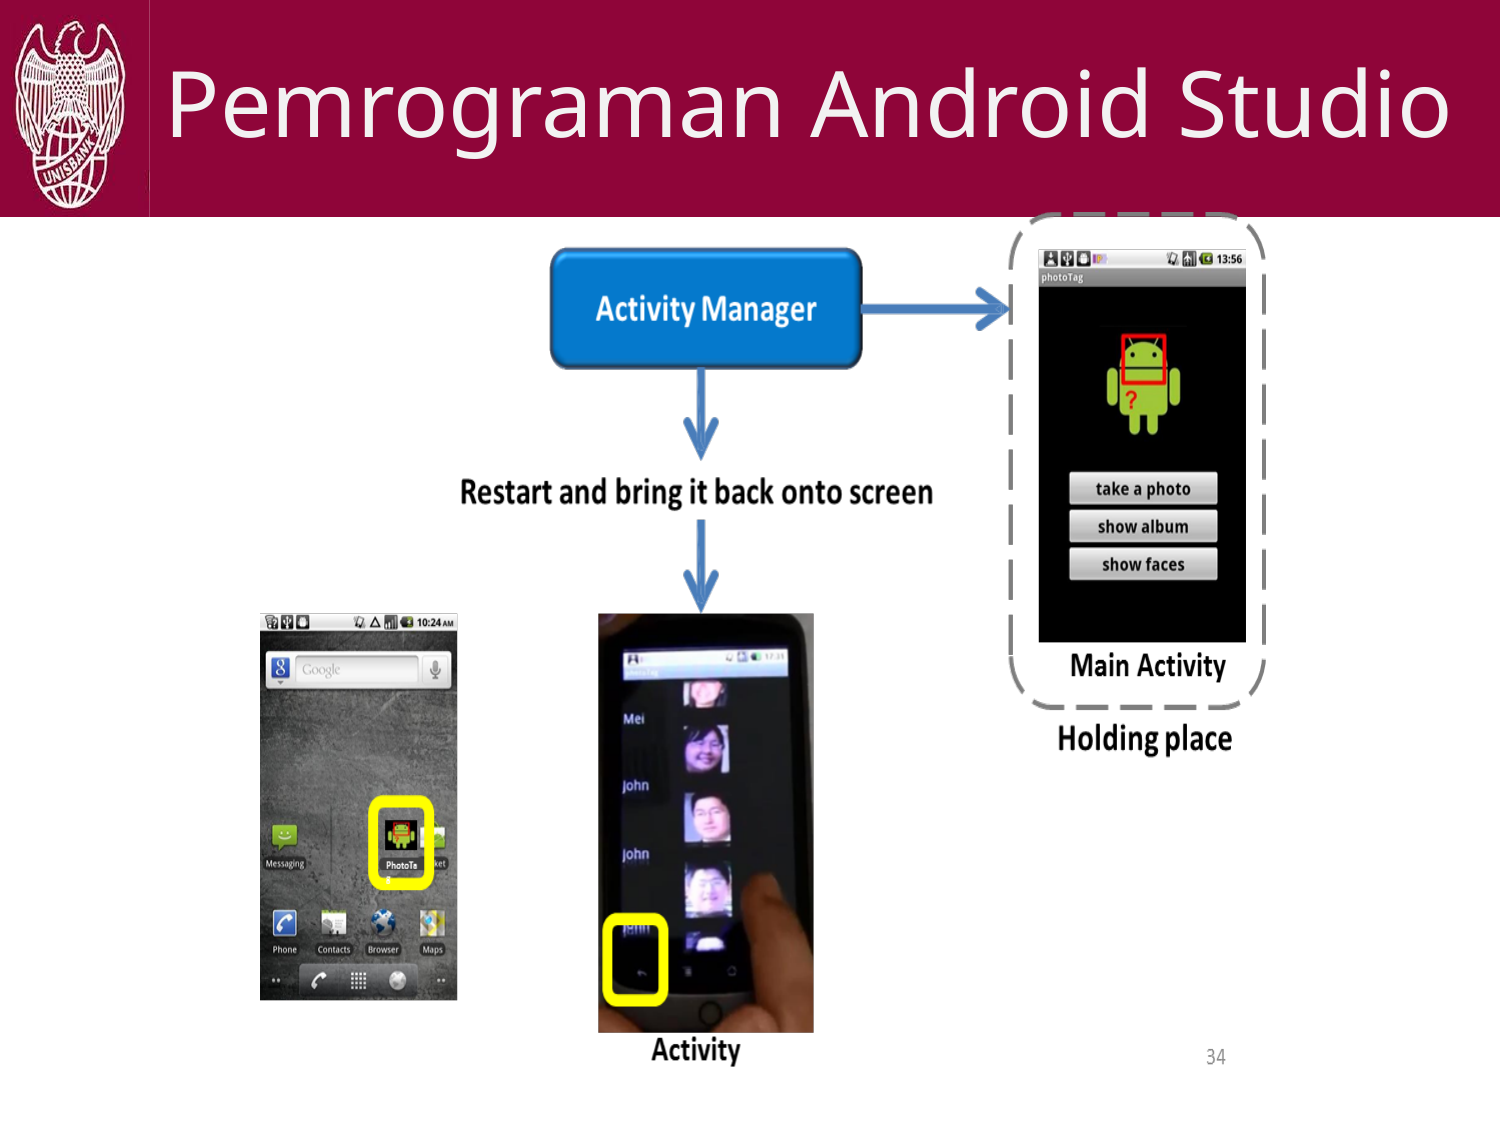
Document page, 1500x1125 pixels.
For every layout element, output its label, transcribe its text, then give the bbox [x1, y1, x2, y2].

picture [260, 212, 1266, 1093]
title Pemrograman Android Studio [149, 0, 1500, 217]
picture [0, 0, 149, 217]
